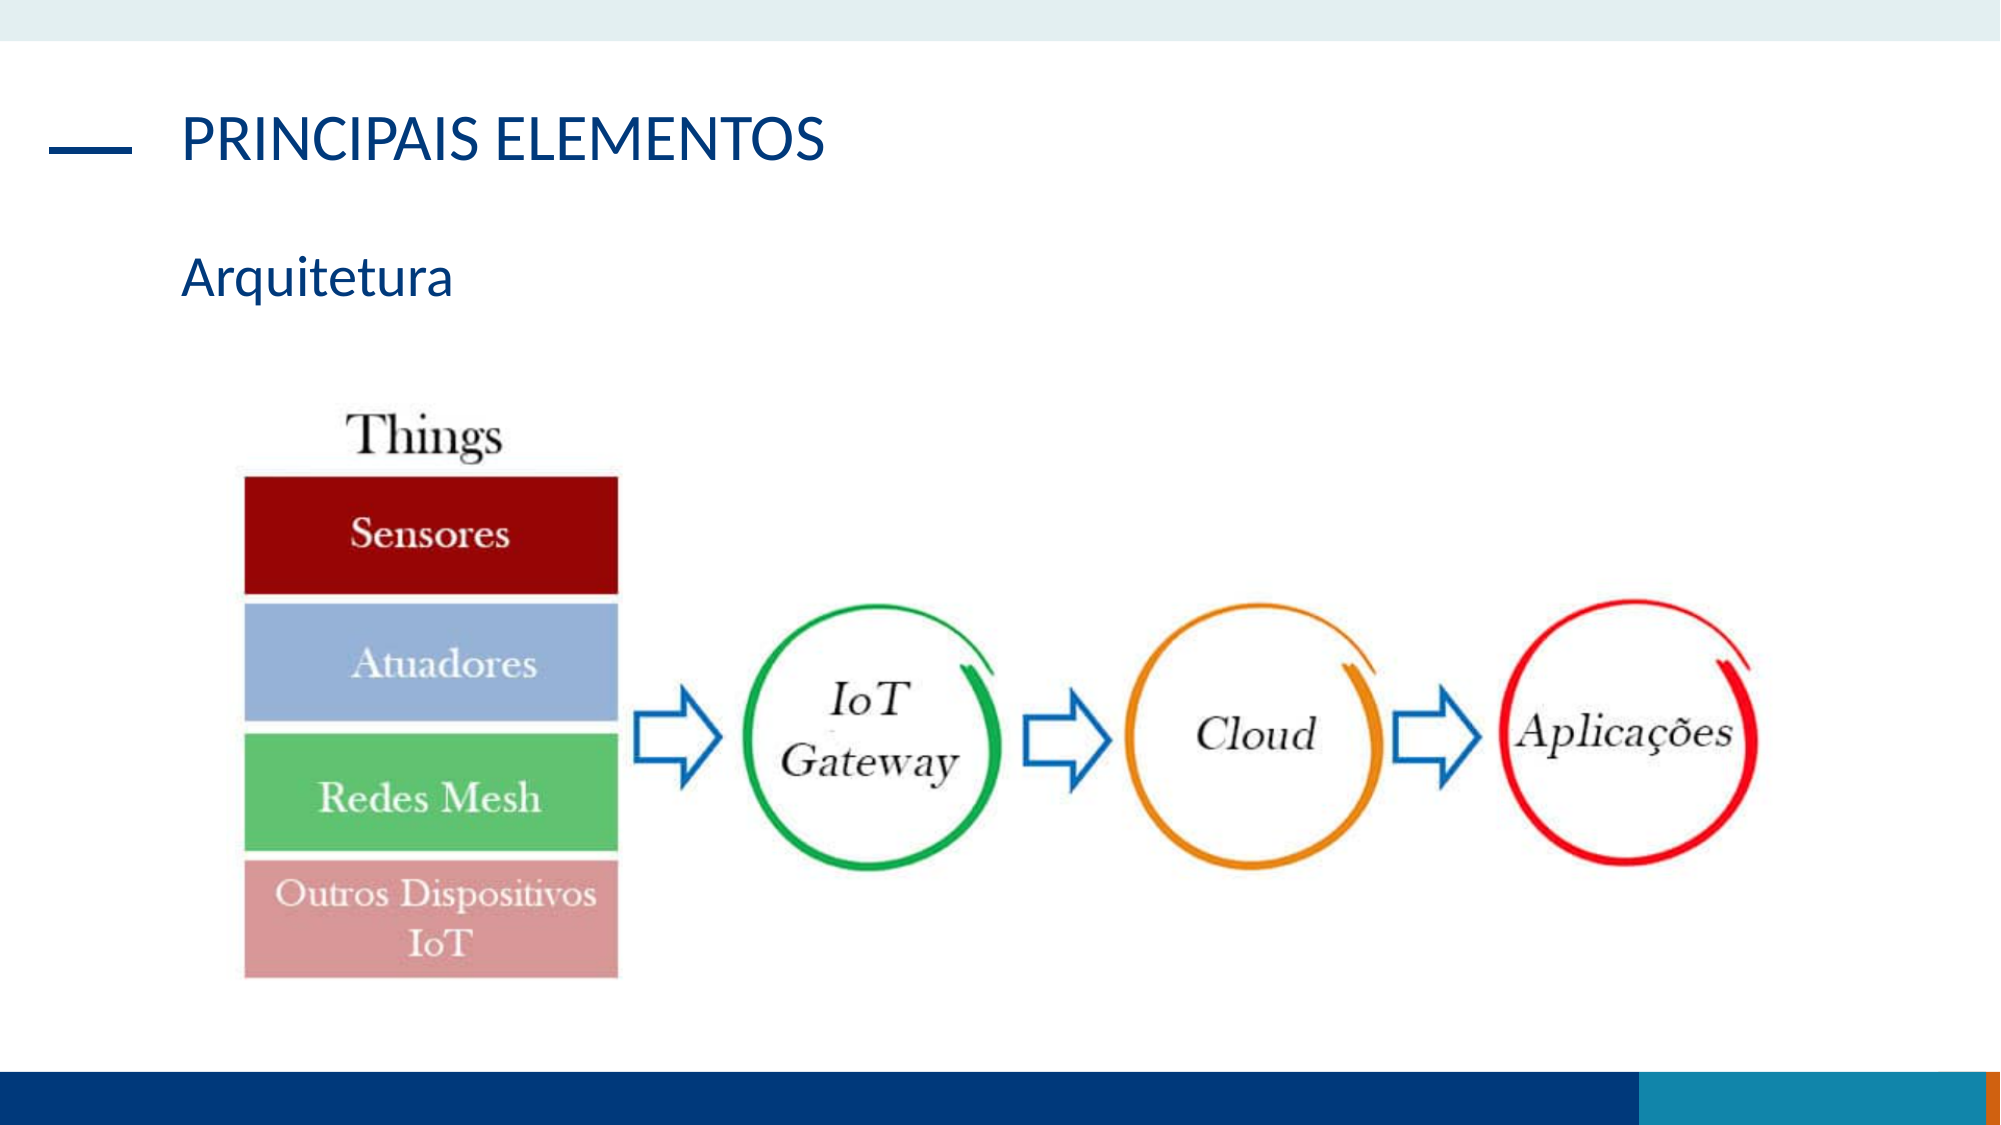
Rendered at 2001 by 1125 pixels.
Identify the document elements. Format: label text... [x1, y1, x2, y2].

list PRINCIPAIS ELEMENTOS [167, 95, 1833, 237]
picture [225, 399, 1774, 992]
list Arquitetura [167, 238, 1833, 380]
